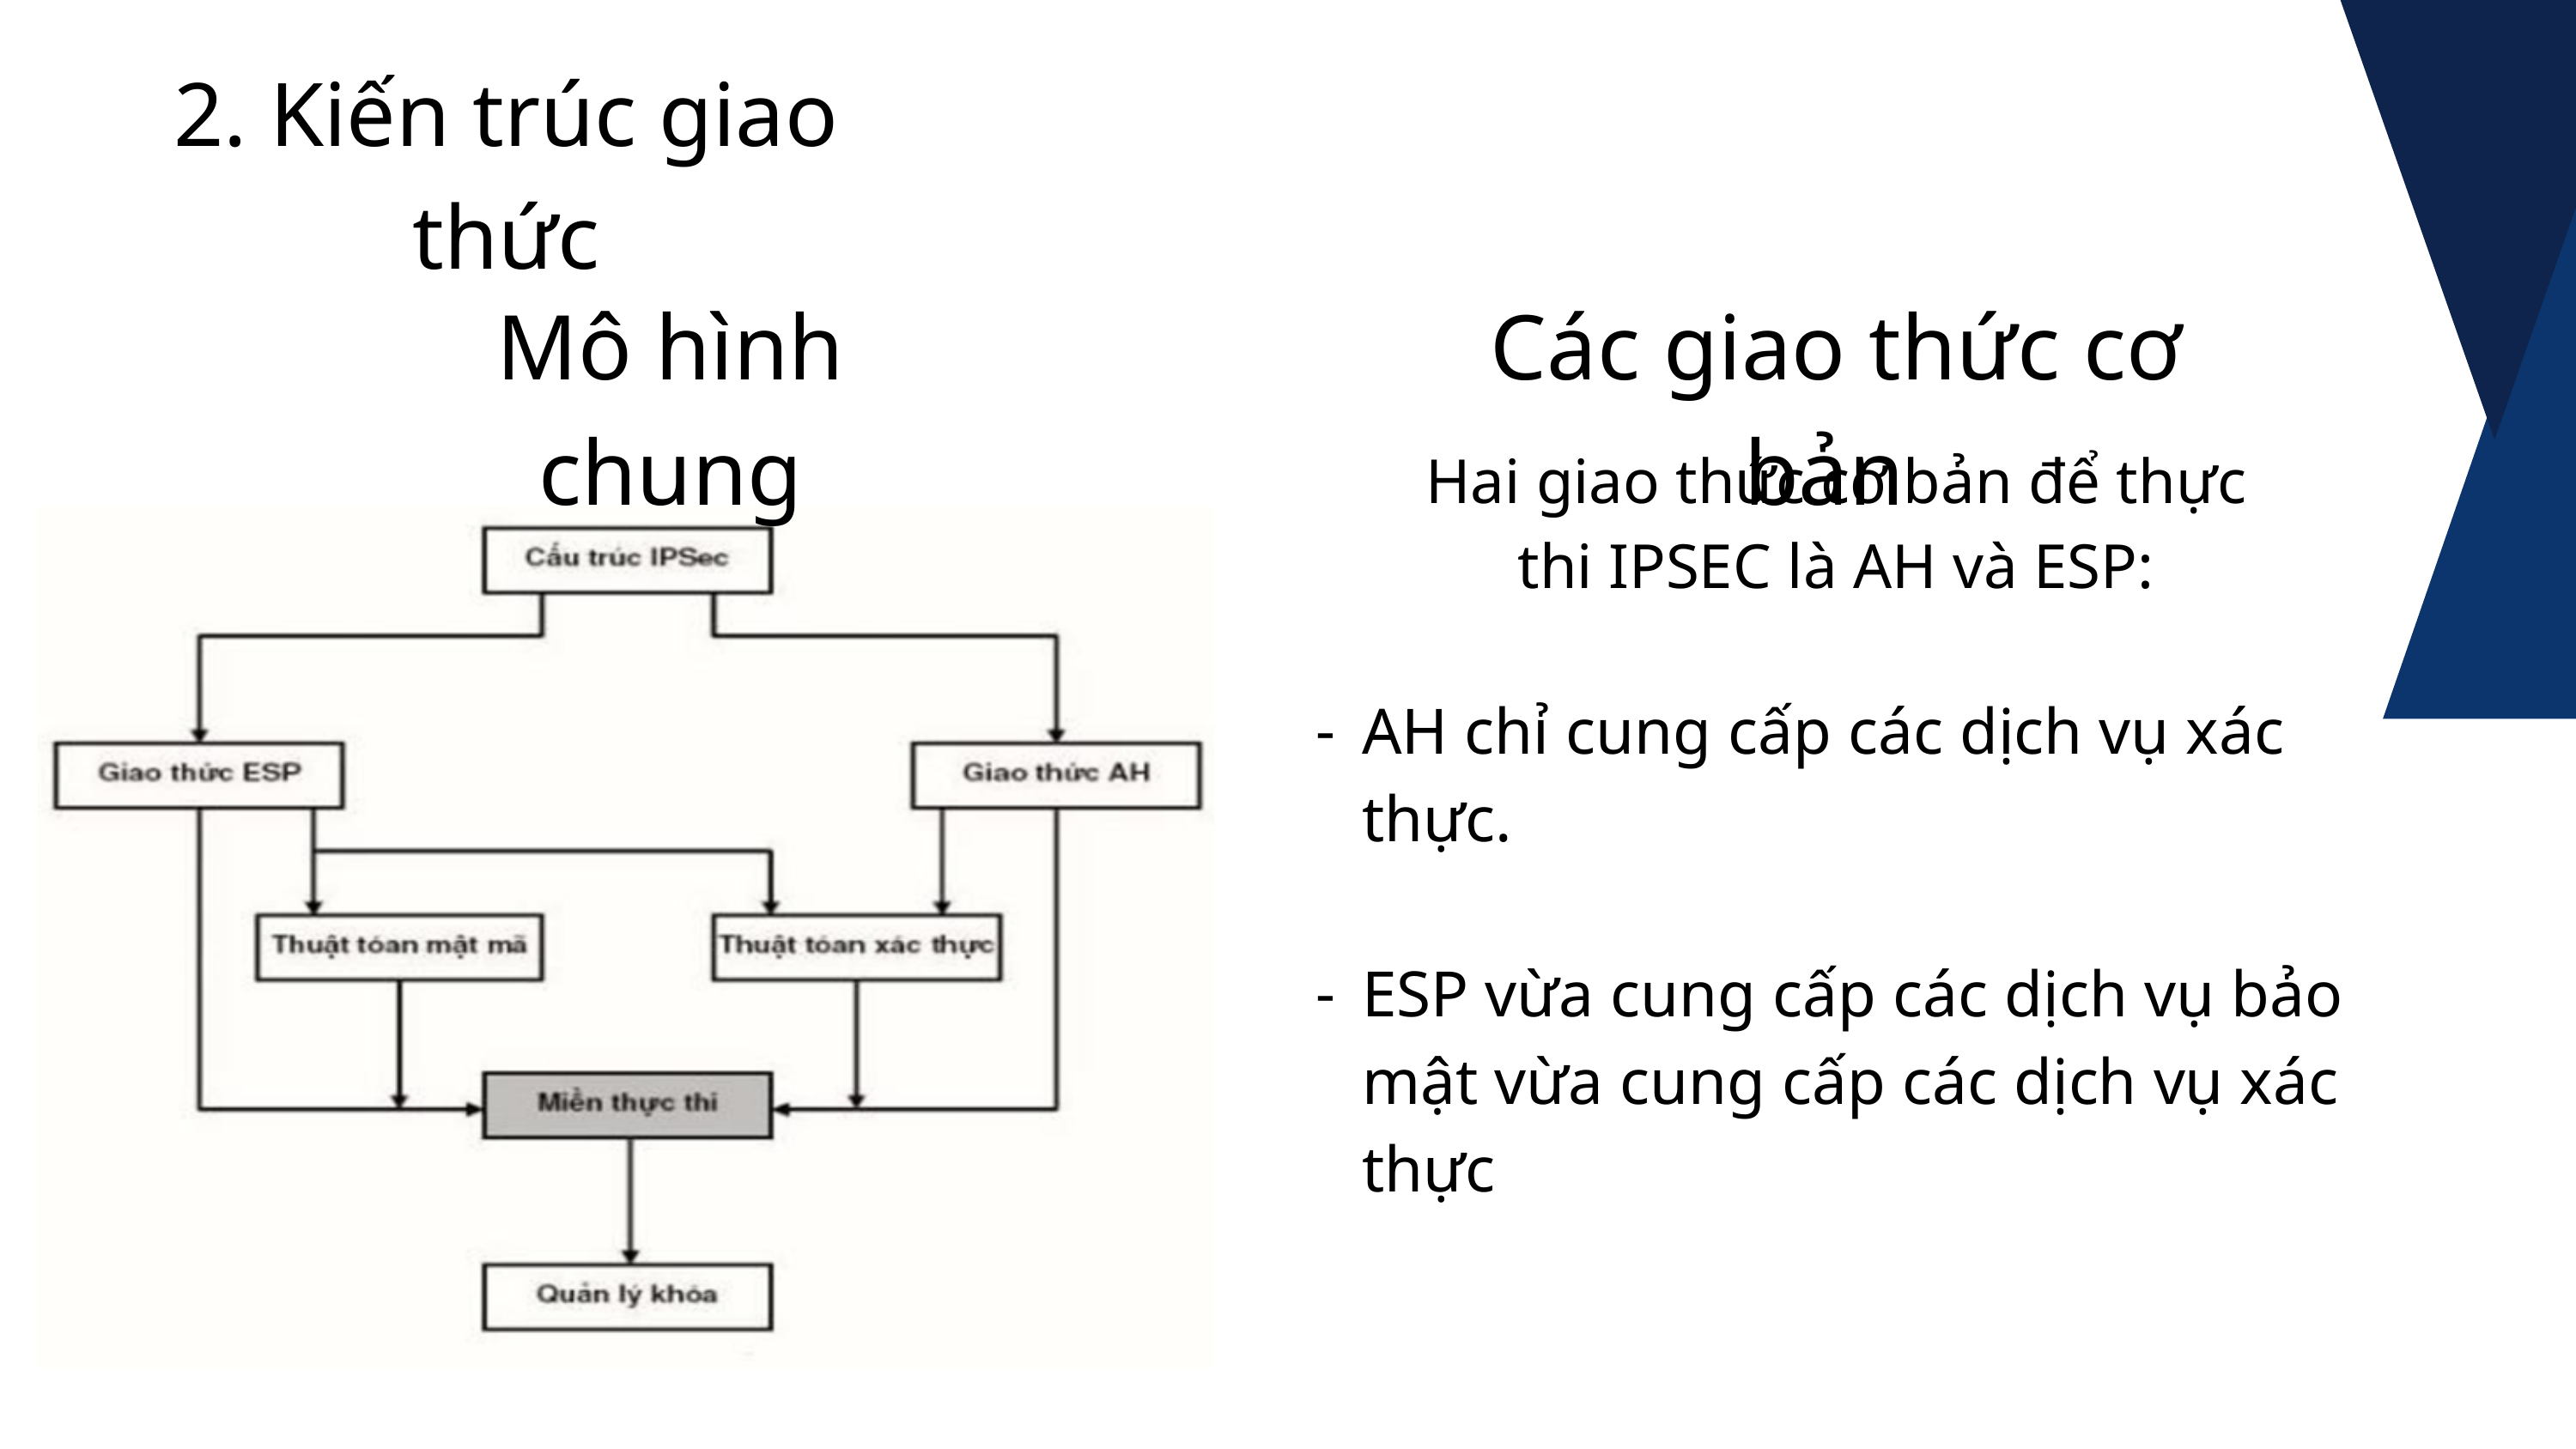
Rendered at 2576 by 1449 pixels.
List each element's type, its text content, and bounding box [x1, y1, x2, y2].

text_box Các giao thức cơ bản [1425, 272, 2247, 430]
text_box [37, 506, 1214, 1368]
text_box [2340, 0, 2576, 440]
text_box Mô hình chung [369, 272, 973, 524]
text_box AH chỉ cung cấp các dịch vụ xác thực. ESP vừa cung cấp các dịch vụ bảo mật vừa cung cấp các dịch vụ xác thực [1362, 679, 2432, 1293]
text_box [2382, 447, 2576, 719]
text_box - [1310, 679, 1340, 765]
text_box - [1310, 942, 1340, 1028]
text_box Hai giao thức cơ bản để thực thi IPSEC là AH và ESP: [1400, 430, 2273, 601]
text_box 2. Kiến trúc giao thức [90, 41, 923, 287]
